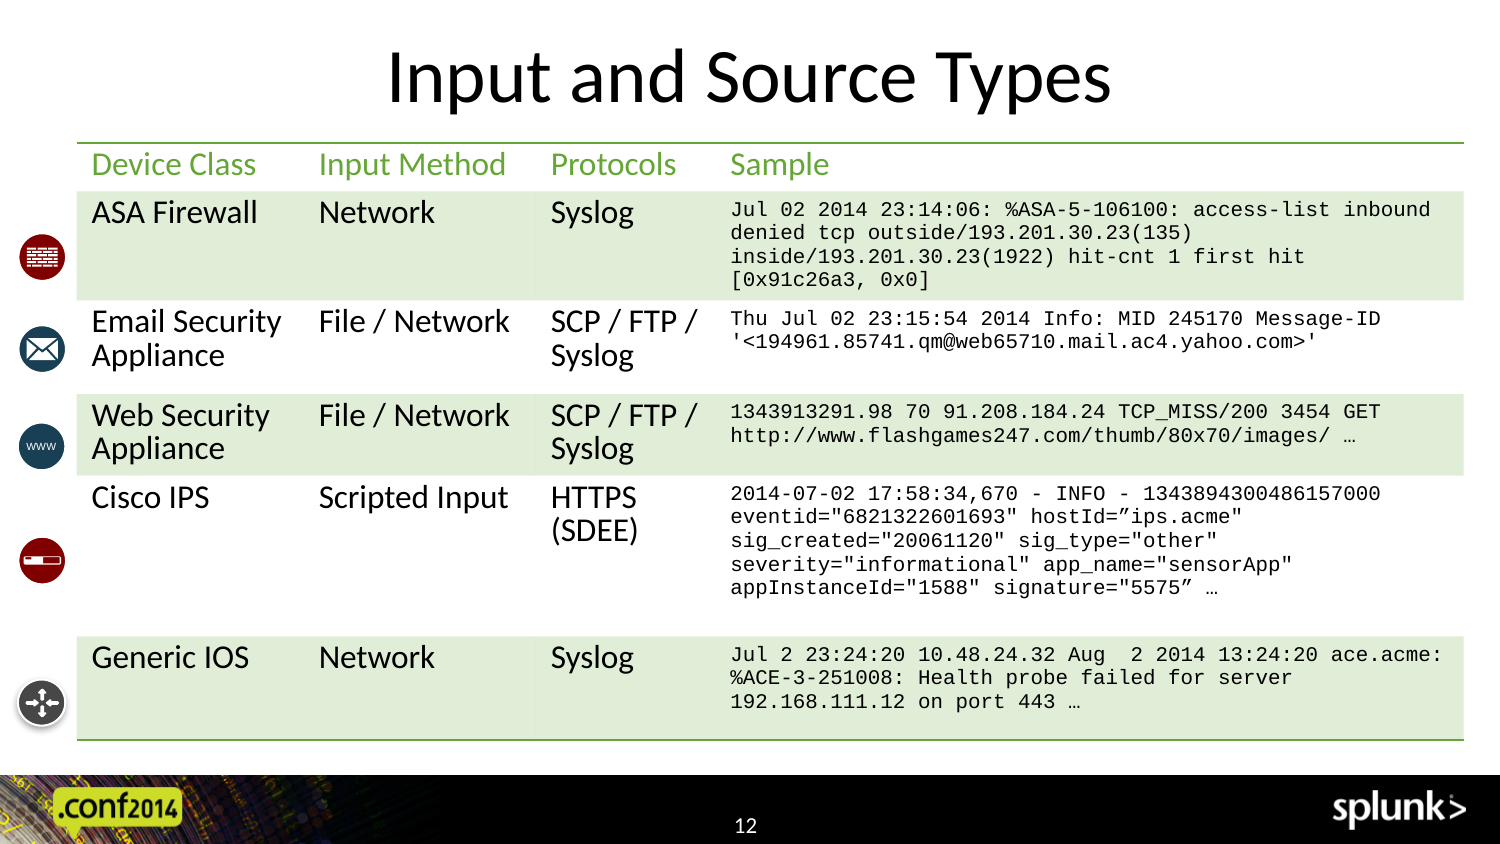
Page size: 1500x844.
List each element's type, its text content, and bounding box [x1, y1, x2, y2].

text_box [17, 535, 67, 586]
table_cell Thu Jul 02 23:15:54 2014 Info: MID 245170 Message-ID '<194961.85741.qm@web65710.mail.ac4.yahoo.com>' [716, 300, 1464, 394]
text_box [17, 679, 66, 726]
table_cell Web Security Appliance [77, 394, 304, 476]
table_cell Jul 02 2014 23:14:06: %ASA-5-106100: access-list inbound denied tcp outside/193.201.30.23(135) inside/193.201.30.23(1922) hit-cnt 1 first hit [0x91c26a3, 0x0] [716, 191, 1464, 300]
table_cell Syslog [536, 636, 716, 739]
table_cell 1343913291.98 70 91.208.184.24 TCP_MISS/200 3454 GET http://www.flashgames247.com/thumb/80x70/images/ … [716, 394, 1464, 476]
table_header Sample [716, 144, 1464, 191]
table_cell ASA Firewall [77, 191, 304, 300]
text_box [11, 421, 72, 471]
title Input and Source Types [0, 1, 1500, 143]
table_cell Scripted Input [304, 476, 536, 636]
table_header Device Class [77, 144, 304, 191]
table_cell Network [304, 636, 536, 739]
table_cell File / Network [304, 394, 536, 476]
table_cell SCP / FTP / Syslog [536, 394, 716, 476]
table_cell Jul 2 23:24:20 10.48.24.32 Aug 2 2014 13:24:20 ace.acme: %ACE-3-251008: Health probe failed for server 192.168.111.12 on port 443 … [716, 636, 1464, 739]
table_cell HTTPS (SDEE) [536, 476, 716, 636]
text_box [17, 324, 67, 374]
table_cell Network [304, 191, 536, 300]
table_cell Cisco IPS [77, 476, 304, 636]
table_header Input Method [304, 144, 536, 191]
table_cell Generic IOS [77, 636, 304, 739]
table_cell Email Security Appliance [77, 300, 304, 394]
table_cell Syslog [536, 191, 716, 300]
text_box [17, 232, 67, 282]
slide_number 12 [714, 801, 778, 844]
table_header Protocols [536, 144, 716, 191]
picture [0, 775, 1500, 844]
table_cell File / Network [304, 300, 536, 394]
table_cell 2014-07-02 17:58:34,670 - INFO - 1343894300486157000 eventid="6821322601693" hostId=”ips.acme" sig_created="20061120" sig_type="other" severity="informational" app_name="sensorApp" appInstanceId="1588" signature="5575” … [716, 476, 1464, 636]
table_cell SCP / FTP / Syslog [536, 300, 716, 394]
